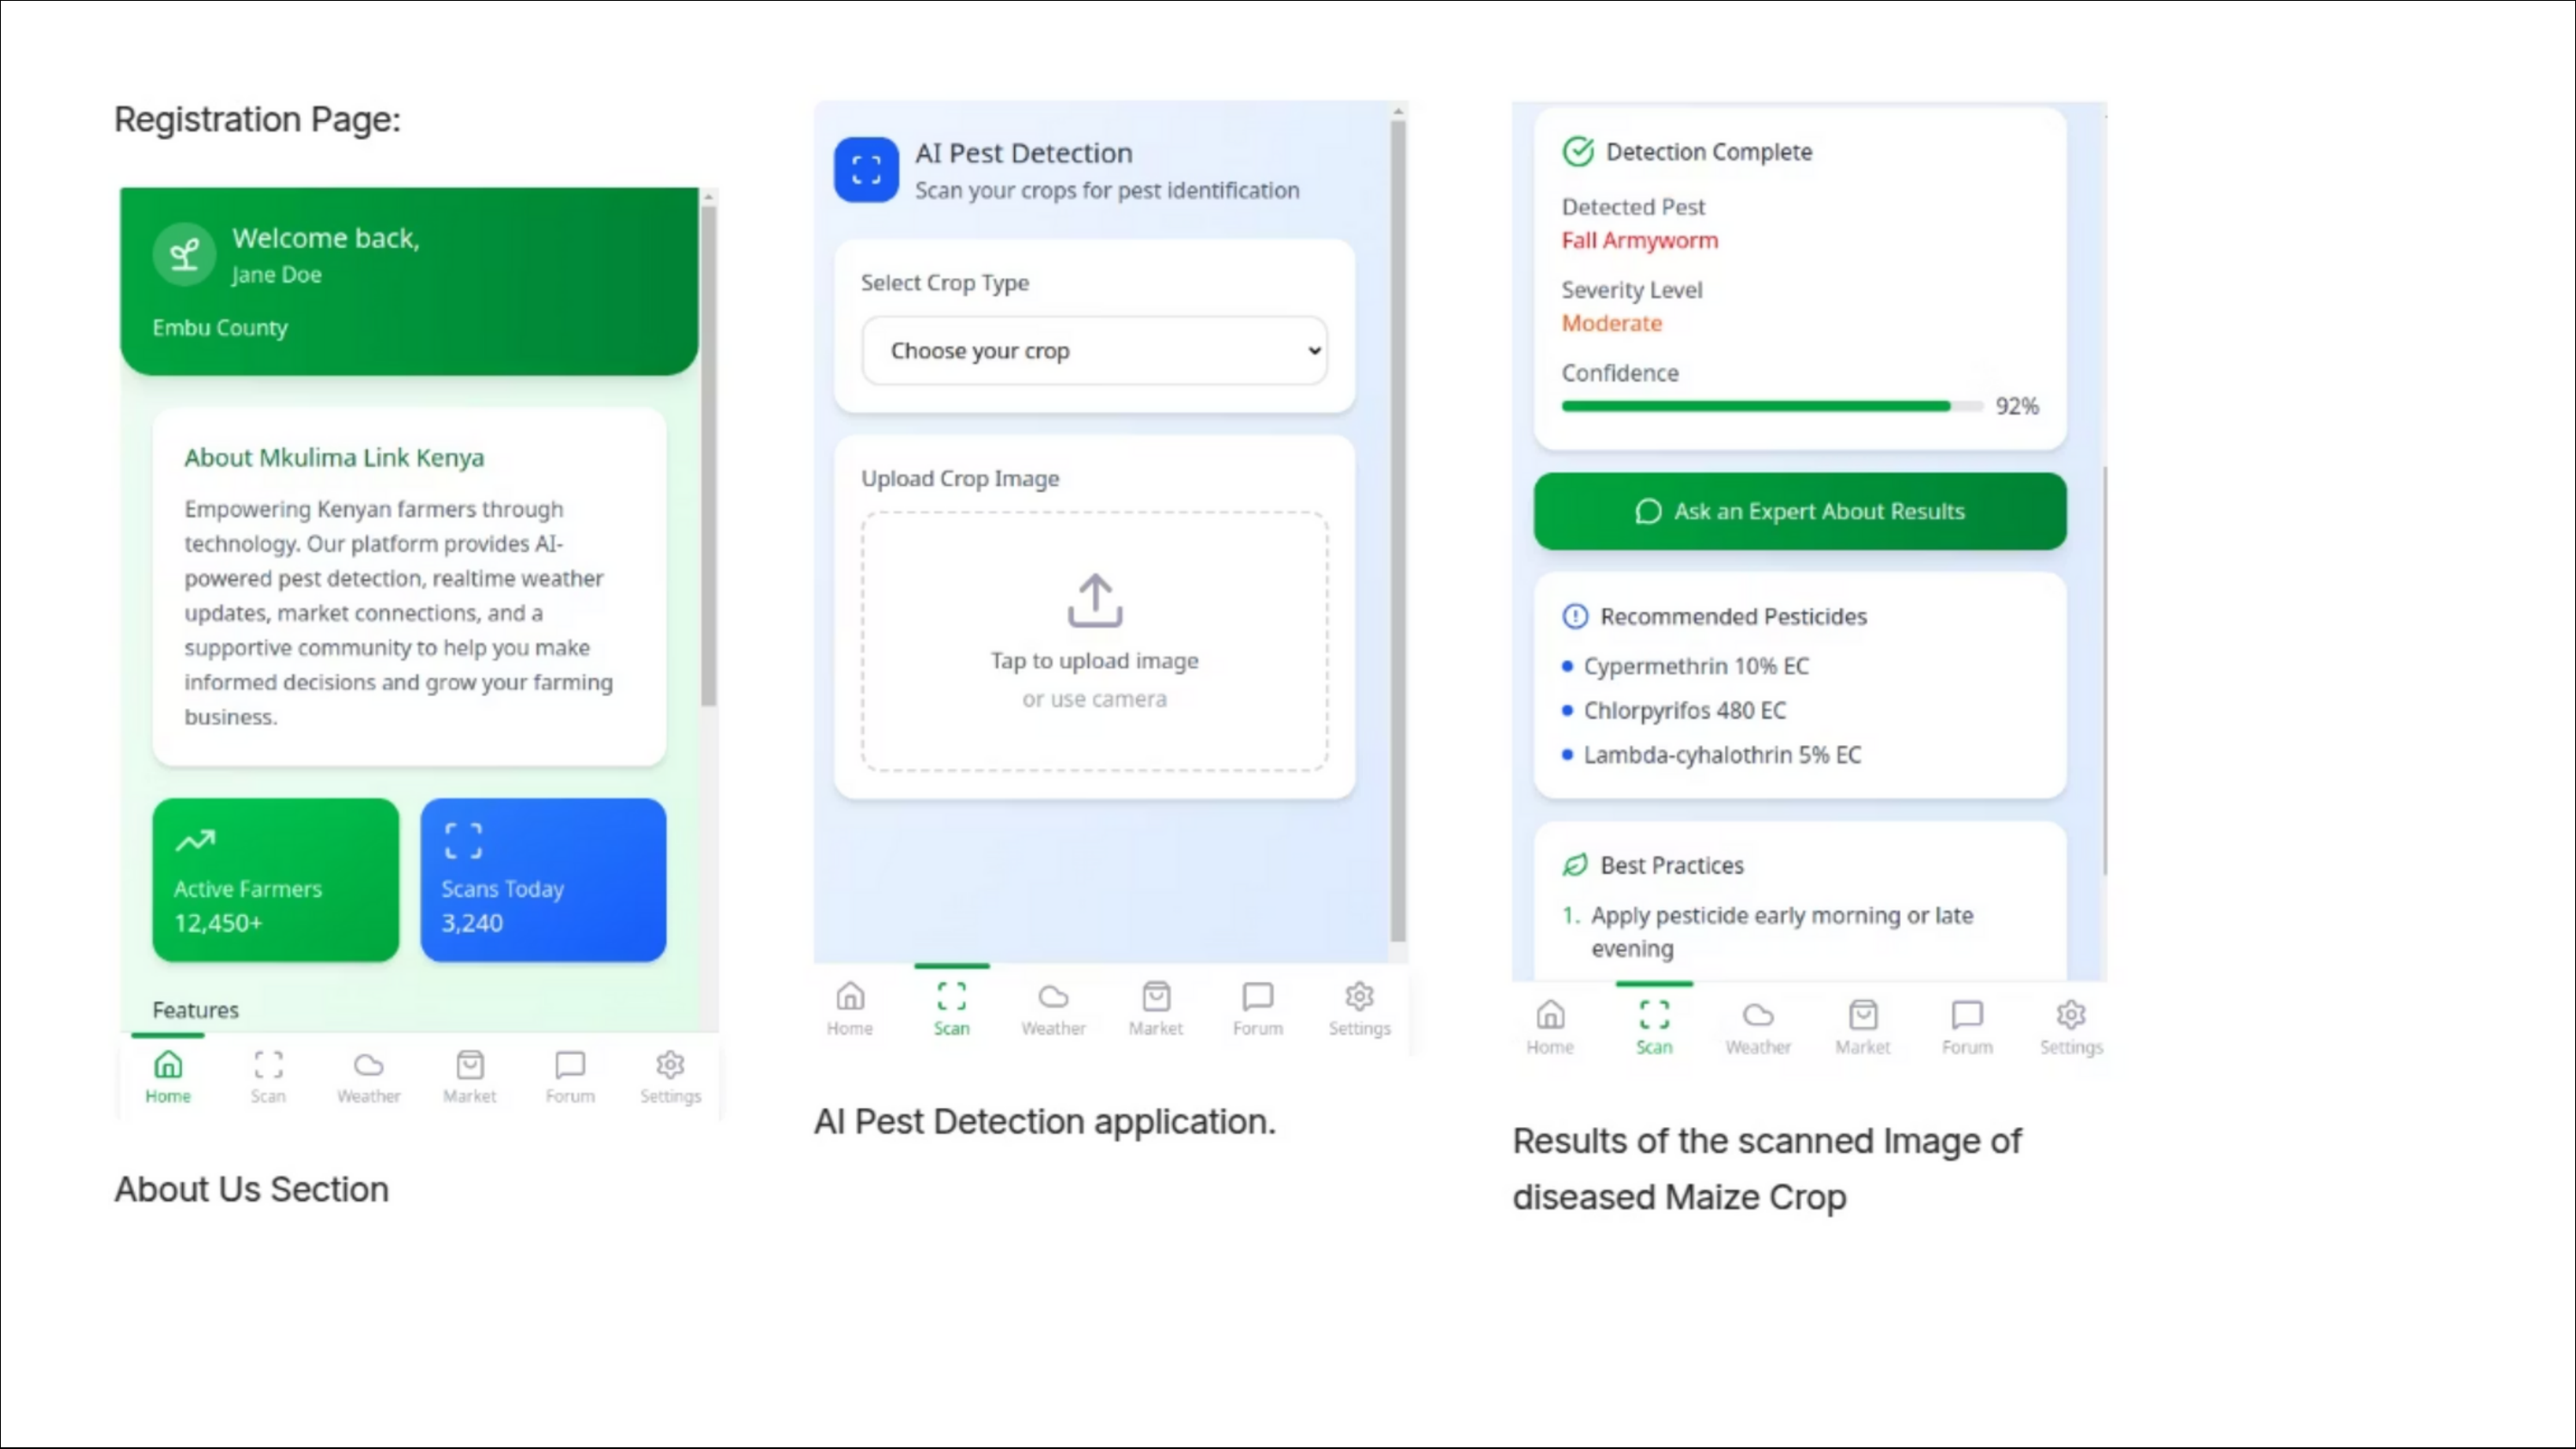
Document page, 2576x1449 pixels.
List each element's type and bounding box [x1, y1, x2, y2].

text_box [108, 85, 2164, 1248]
text_box [0, 0, 2576, 1449]
